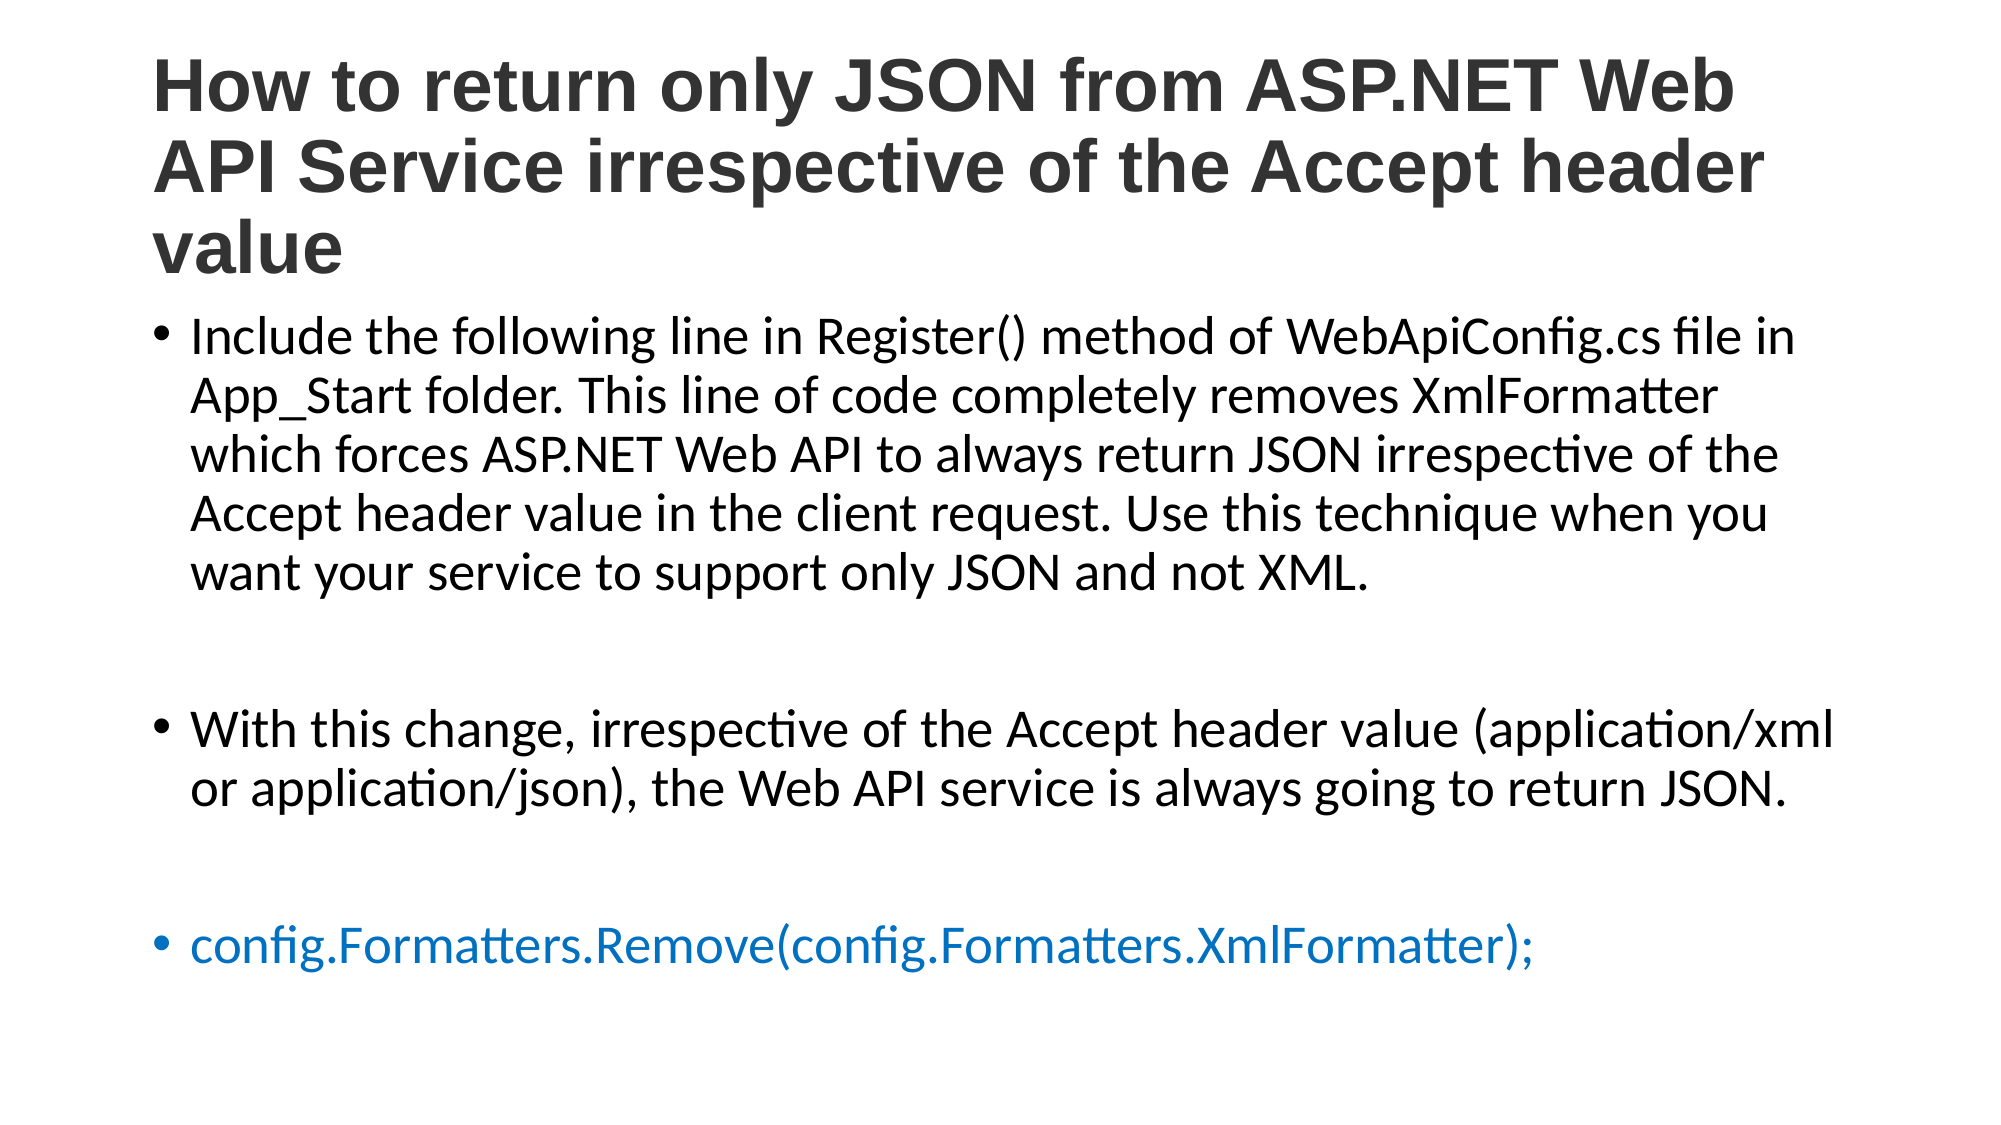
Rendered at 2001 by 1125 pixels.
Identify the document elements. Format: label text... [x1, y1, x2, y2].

title How to return only JSON from ASP.NET Web API Service irrespective of the Accept header value [137, 59, 1863, 278]
list Include the following line in Register() method of WebApiConfig.cs file in App_Start folder. This line of code completely removes XmlFormatter which forces ASP.NET Web API to always return JSON irrespective of the Accept header value in the client request. Use this technique when you want your service to support only JSON and not XML. With this change, irrespective of the Accept header value (application/xml or application/json), the Web API service is always going to return JSON. config.Formatters.Remove(config.Formatters.XmlFormatter); [137, 299, 1863, 1014]
